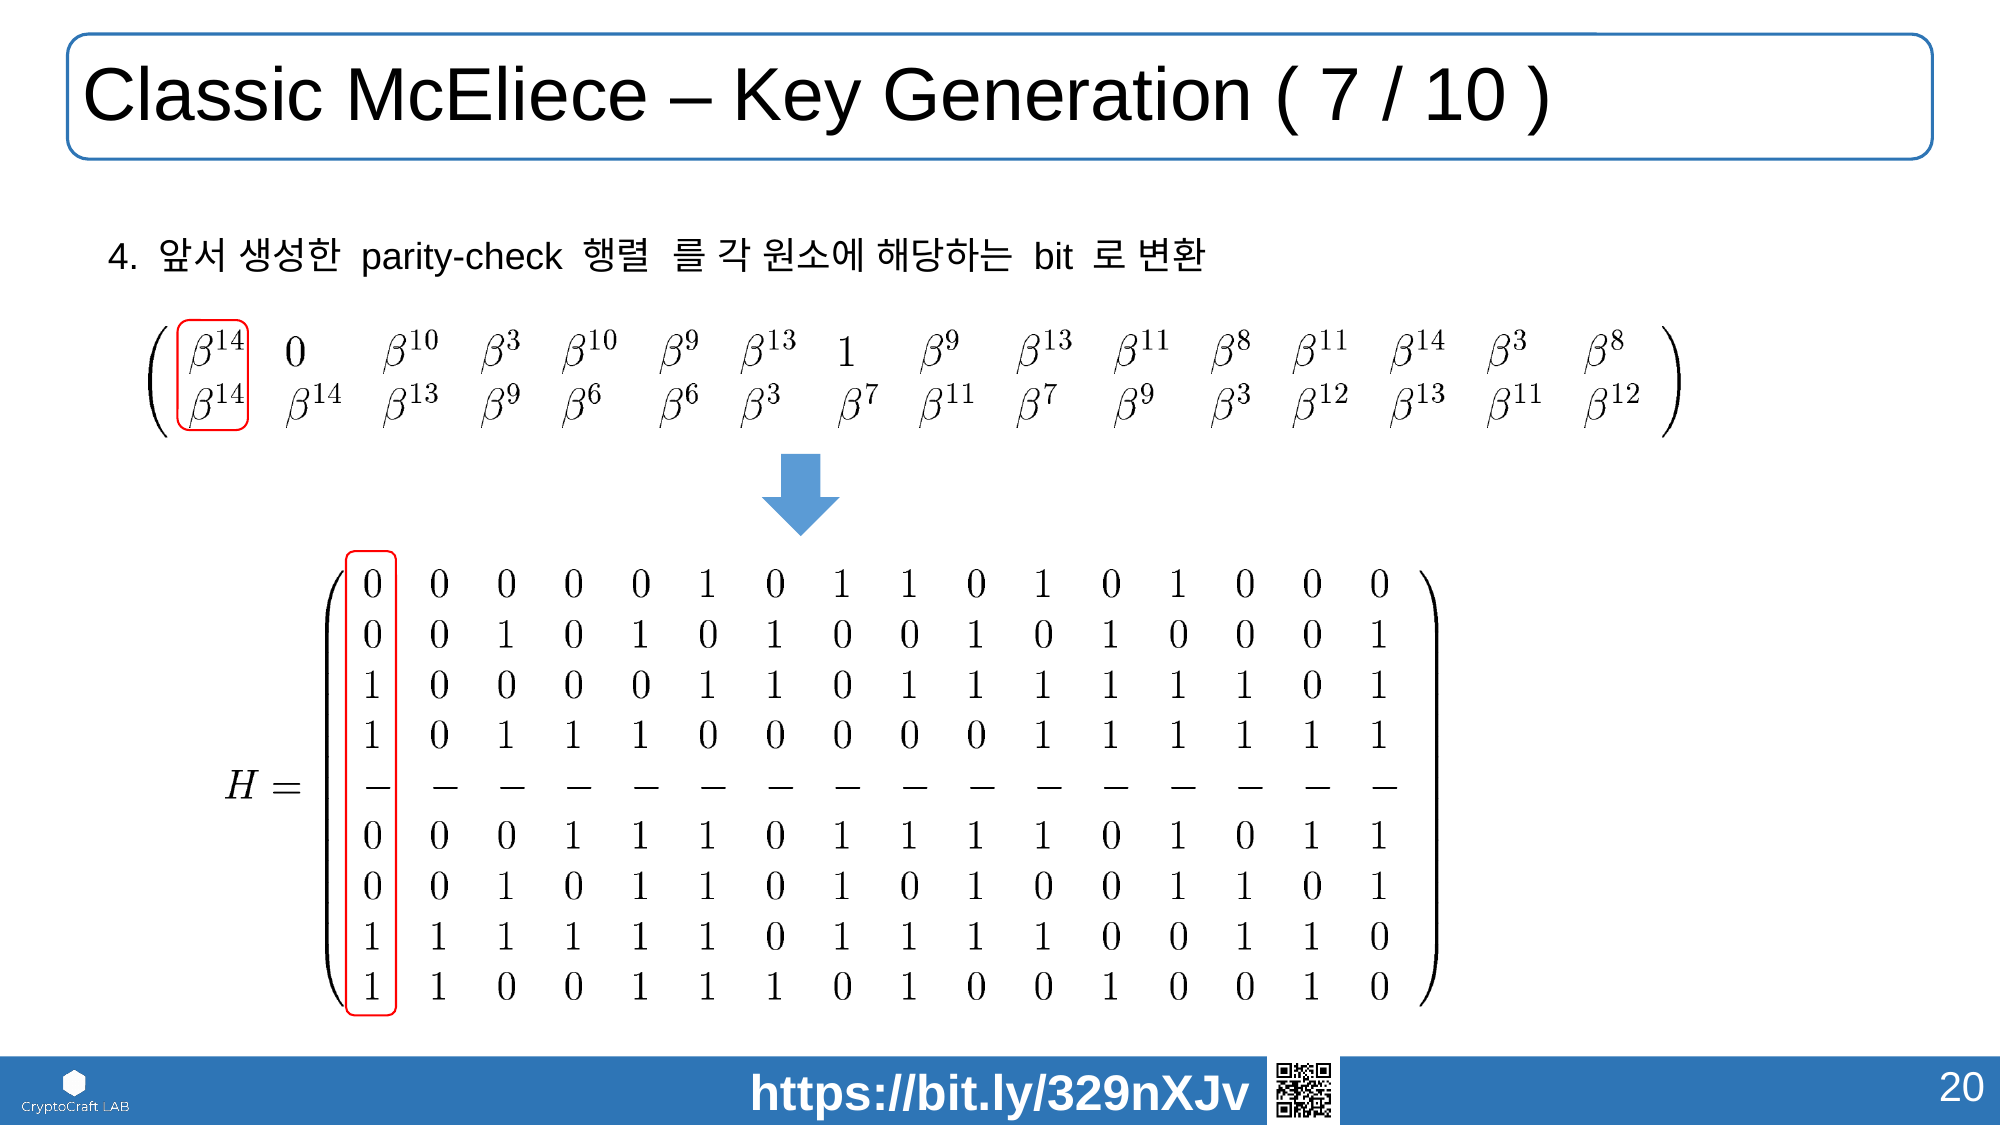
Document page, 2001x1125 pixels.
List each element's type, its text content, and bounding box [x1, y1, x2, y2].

title Classic McEliece – Key Generation ( 7 / 10 ) [67, 34, 1933, 160]
picture [135, 314, 1686, 446]
picture [1267, 1054, 1340, 1125]
text_box [759, 452, 843, 538]
picture [13, 1061, 138, 1123]
picture [210, 544, 1453, 1019]
